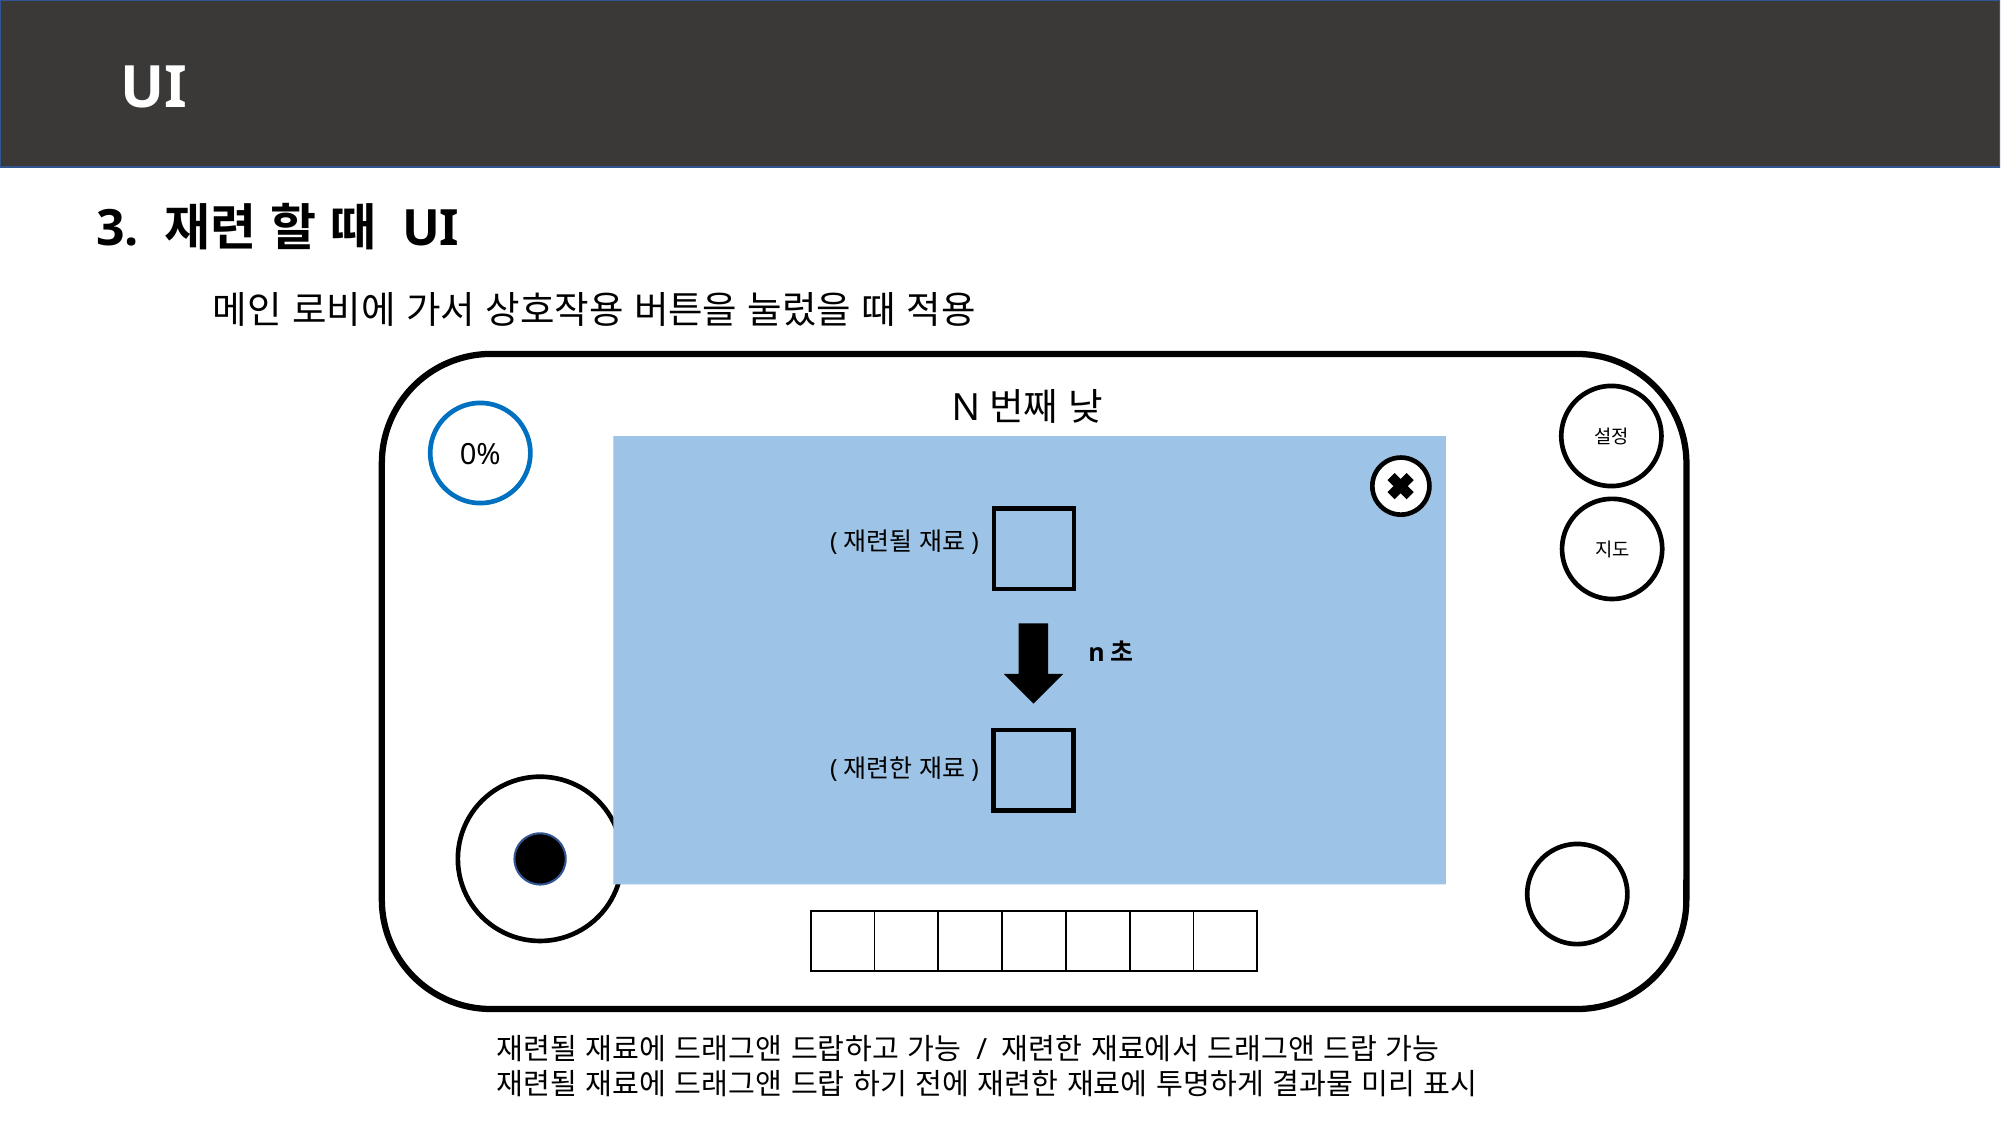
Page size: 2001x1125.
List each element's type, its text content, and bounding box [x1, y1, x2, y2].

text_box 0% [444, 427, 516, 478]
text_box (재련한 재료) [815, 744, 994, 790]
text_box [992, 729, 1075, 811]
text_box (재련될 재료) [815, 518, 994, 564]
text_box 3. 재련 할 때 UI [81, 188, 475, 264]
table_header [812, 912, 874, 970]
text_box n초 [1073, 628, 1174, 674]
table_header [875, 912, 937, 970]
text_box 설정 [1560, 384, 1663, 488]
text_box [612, 435, 1447, 885]
text_box [456, 775, 619, 943]
table_header [939, 912, 1001, 970]
table_header [1131, 912, 1193, 970]
table_header [1067, 912, 1129, 970]
text_box 재련될 재료에 드래그앤 드랍하고 가능 / 재련한 재료에서 드래그앤 드랍 가능 재련될 재료에 드래그앤 드랍 하기 전에 재련한 재료에 투명하게 결과물 미리 표시 [481, 1022, 1493, 1108]
text_box [1526, 842, 1629, 946]
table_header [1194, 912, 1256, 970]
text_box 지도 [1561, 497, 1664, 601]
text_box UI [106, 41, 800, 127]
text_box [1001, 622, 1066, 706]
text_box [513, 832, 567, 886]
text_box 메인 로비에 가서 상호작용 버튼을 눌렀을 때 적용 [198, 278, 992, 339]
text_box [380, 352, 1688, 1011]
text_box [1371, 456, 1431, 516]
text_box [429, 401, 532, 505]
table_header [1003, 912, 1065, 970]
text_box [993, 508, 1075, 590]
text_box N번째 낮 [936, 375, 1132, 435]
text_box [1387, 473, 1414, 500]
